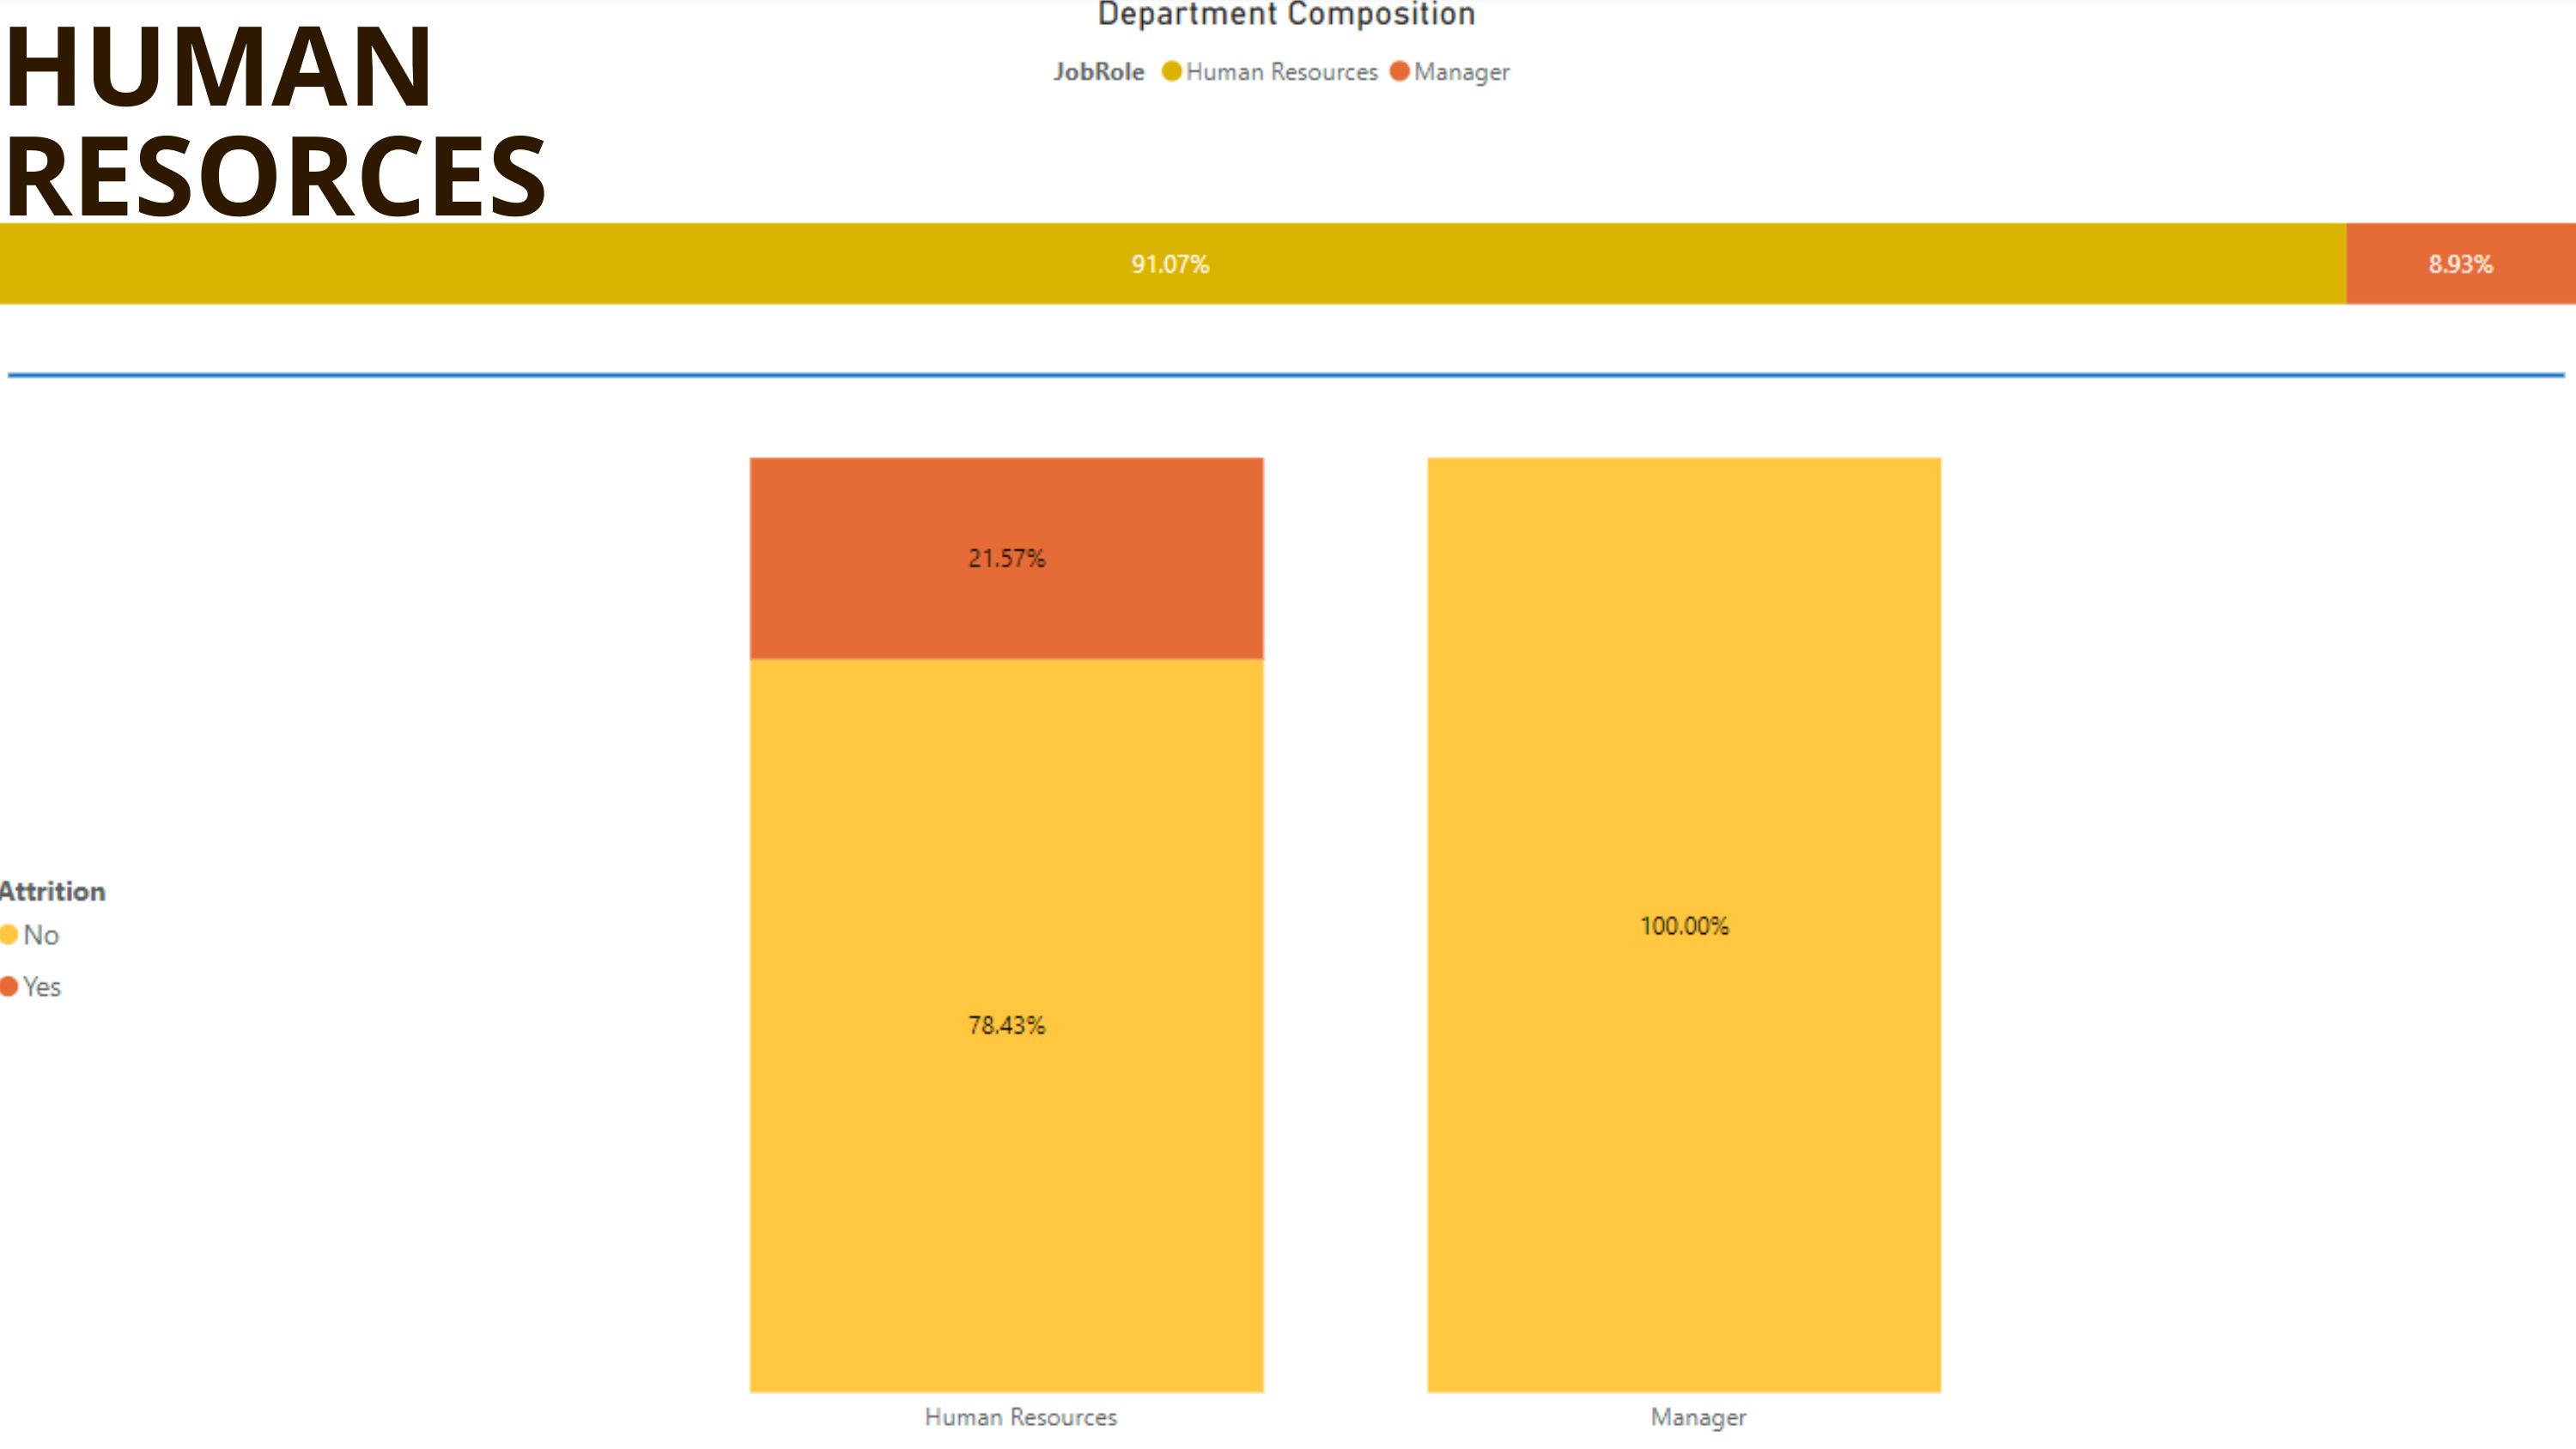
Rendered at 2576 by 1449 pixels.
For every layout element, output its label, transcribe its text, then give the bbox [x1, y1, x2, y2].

text_box HUMAN RESORCES [0, 17, 1212, 239]
text_box [0, 0, 2576, 1444]
